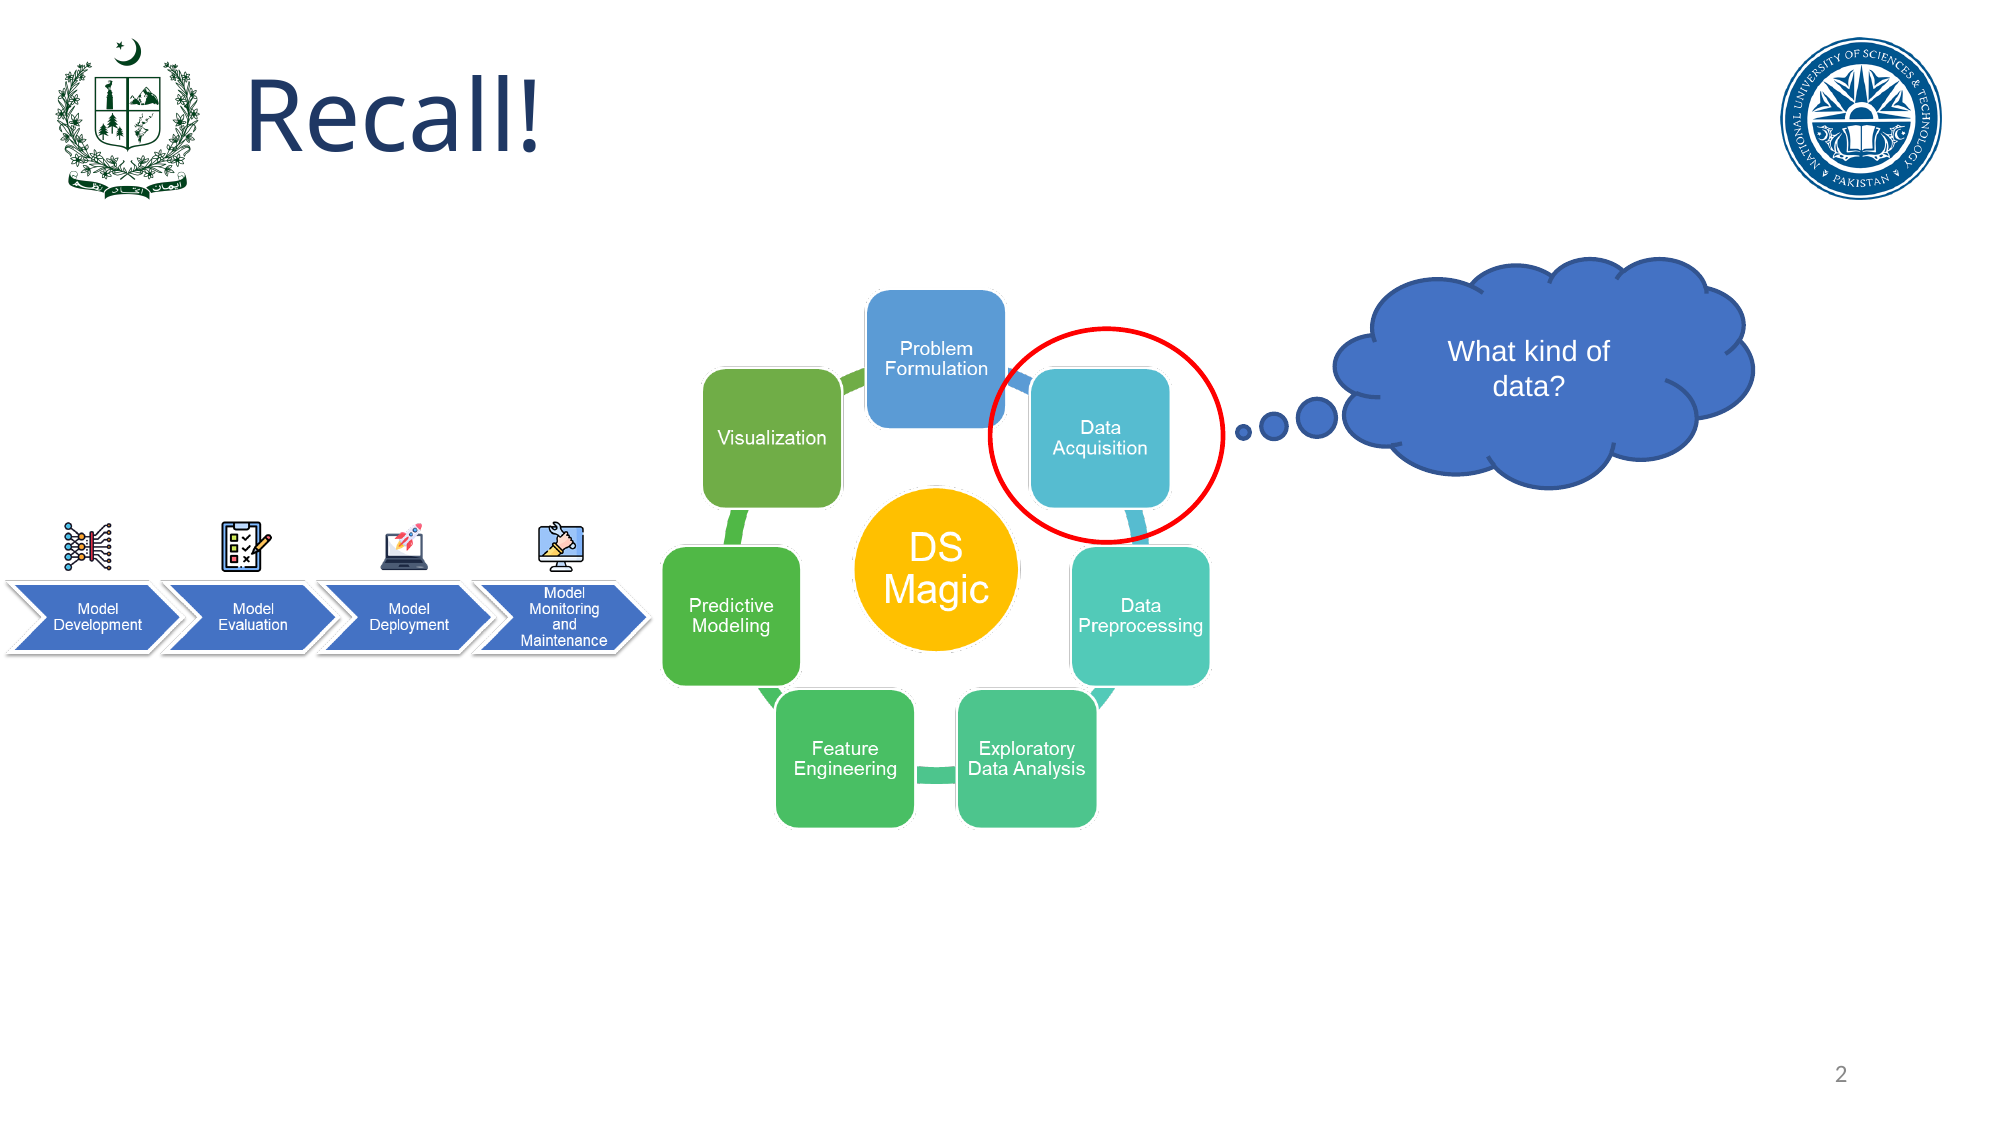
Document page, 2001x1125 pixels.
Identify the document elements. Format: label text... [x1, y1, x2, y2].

text_box What kind of data? [1340, 256, 1756, 491]
slide_number 2 [1412, 1042, 1863, 1103]
picture [0, 287, 1336, 830]
picture [1780, 37, 1942, 200]
title Recall! [227, 9, 1753, 228]
picture [55, 38, 200, 200]
